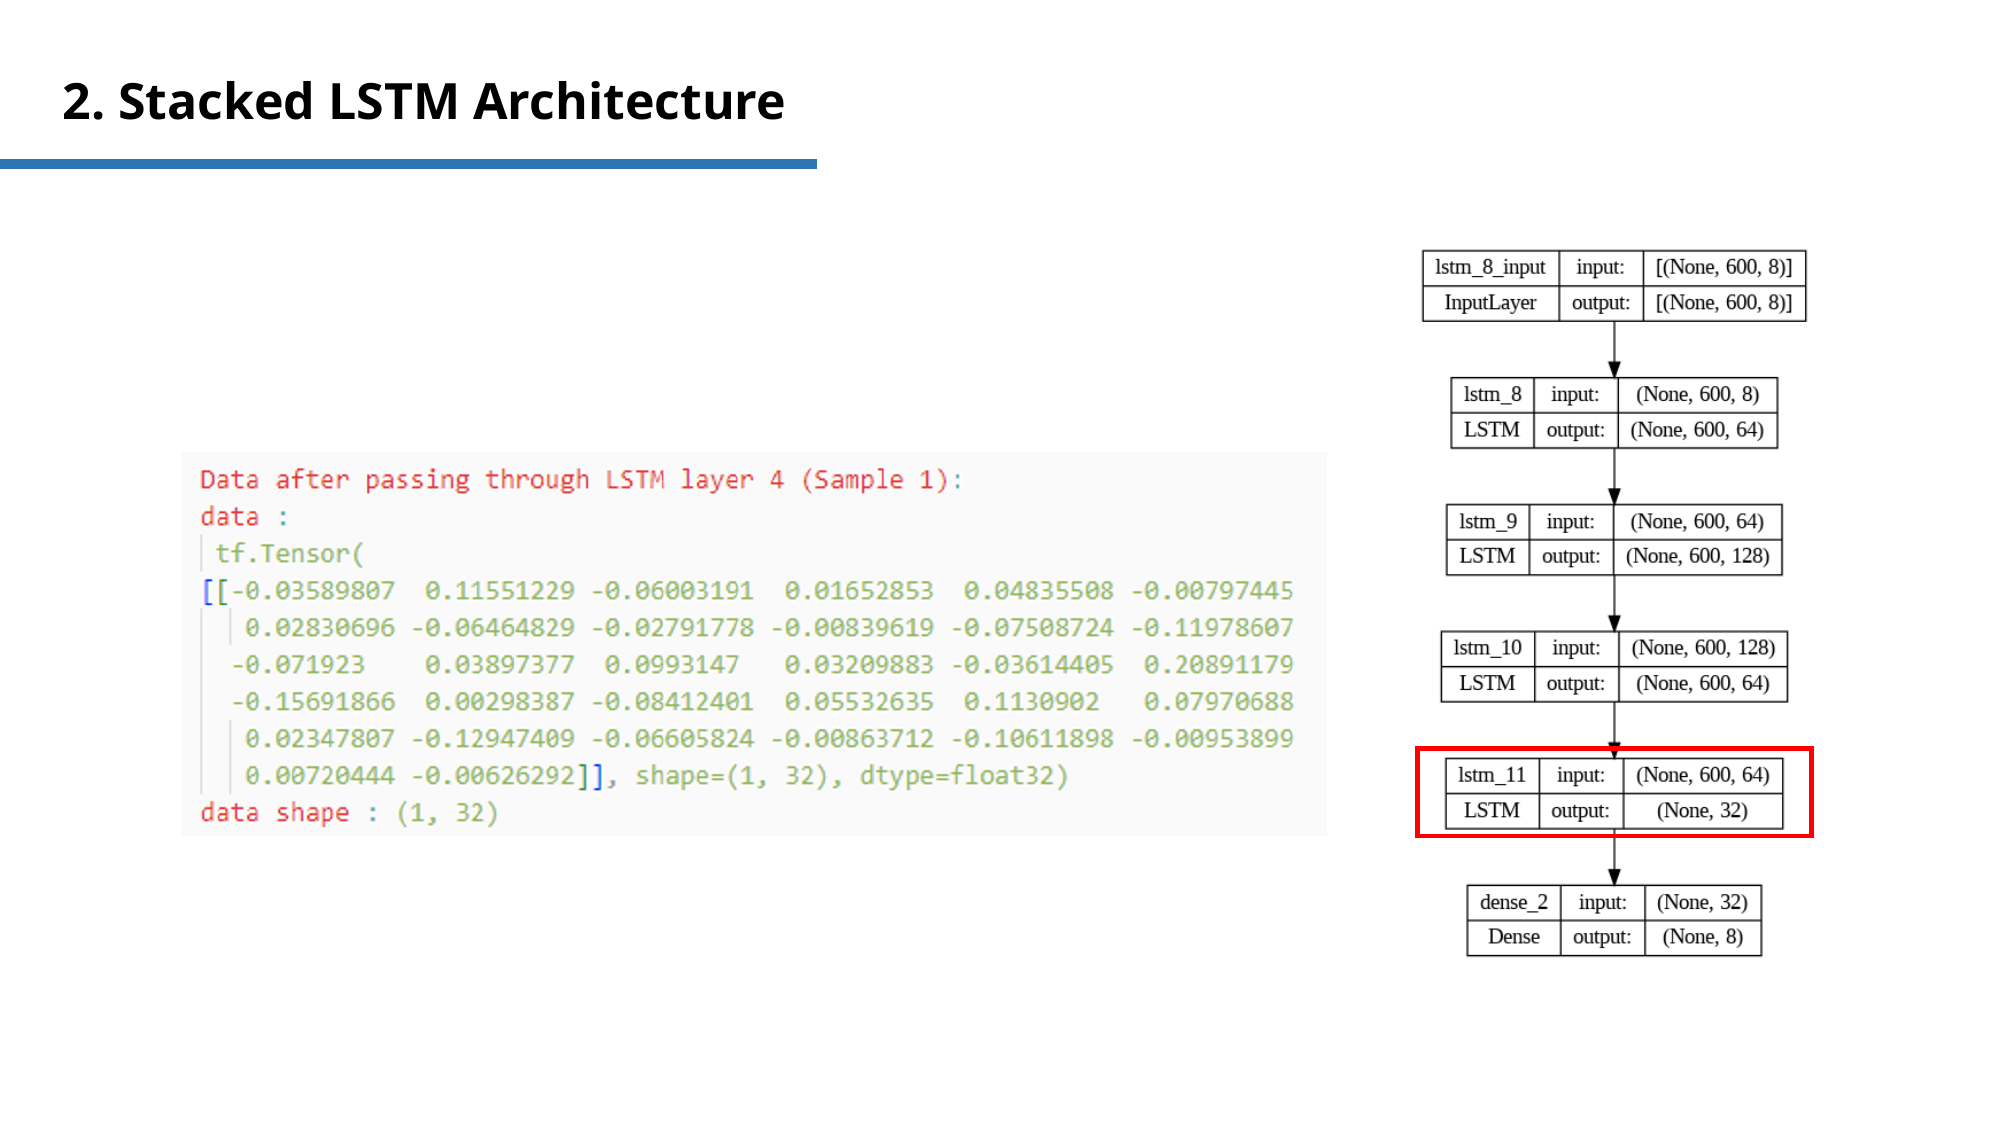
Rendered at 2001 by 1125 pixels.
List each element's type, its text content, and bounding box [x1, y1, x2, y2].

picture [181, 452, 1327, 836]
picture [1417, 244, 1812, 963]
text_box 2. Stacked LSTM Architecture [47, 61, 802, 137]
